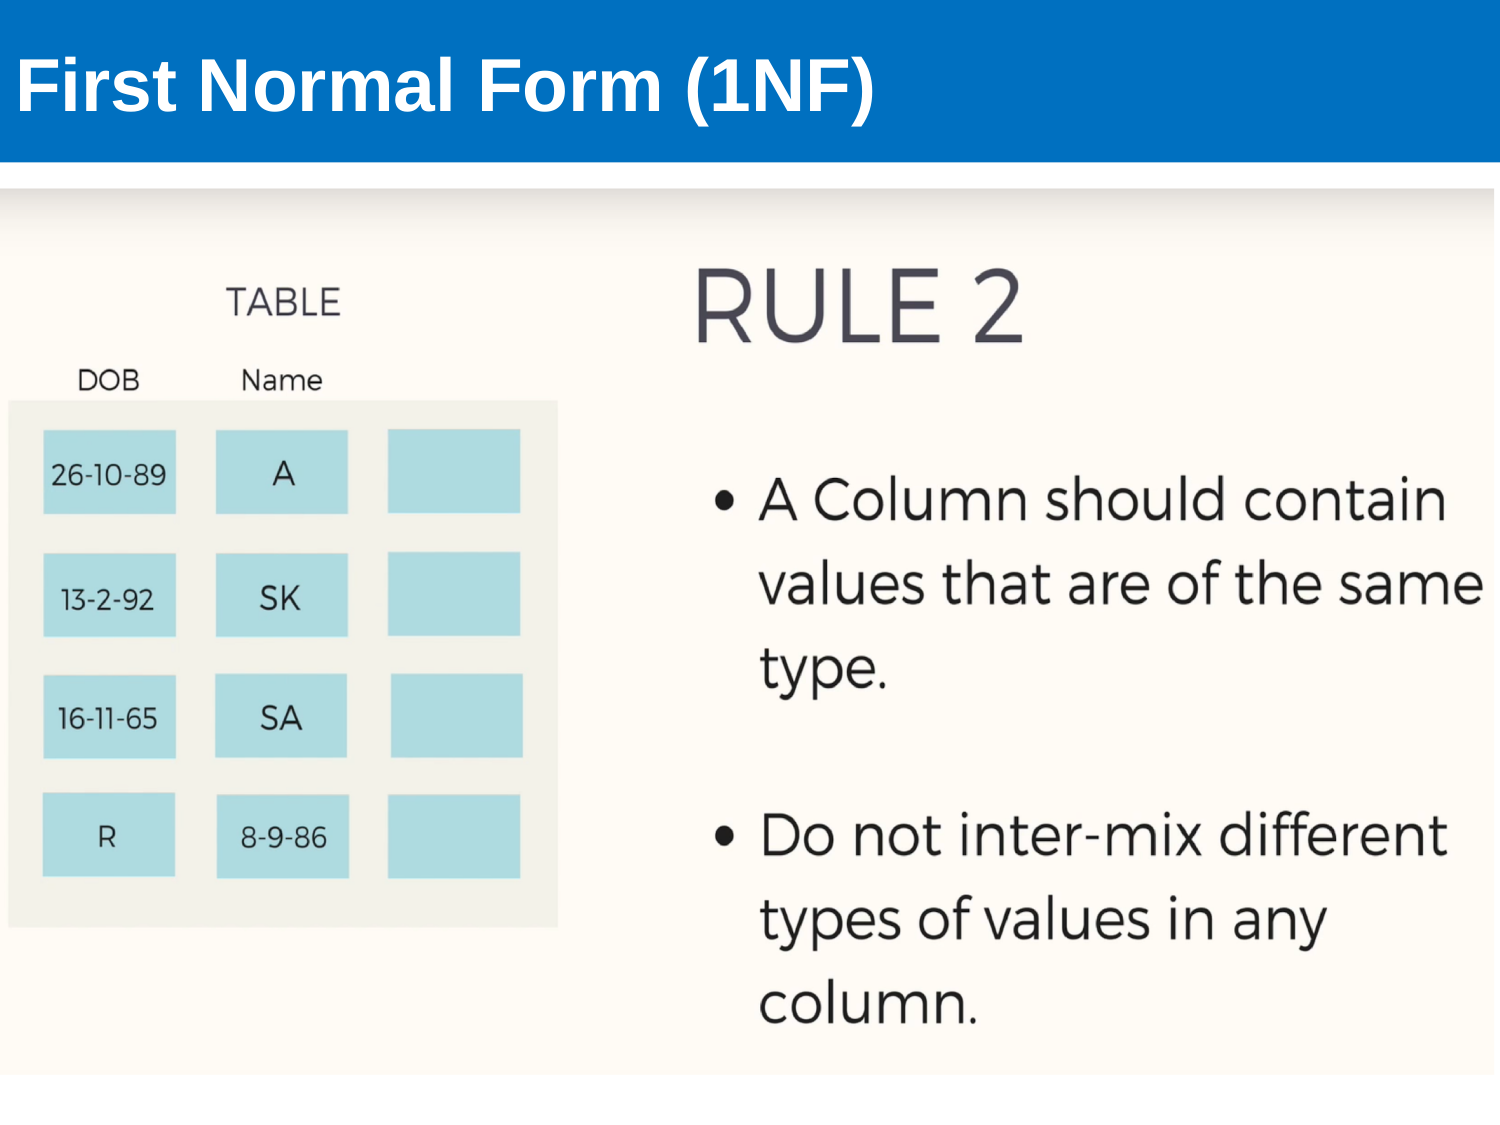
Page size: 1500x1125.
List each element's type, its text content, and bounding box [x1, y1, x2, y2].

title First Normal Form (1NF) [0, 0, 1500, 163]
picture [0, 188, 1495, 1076]
